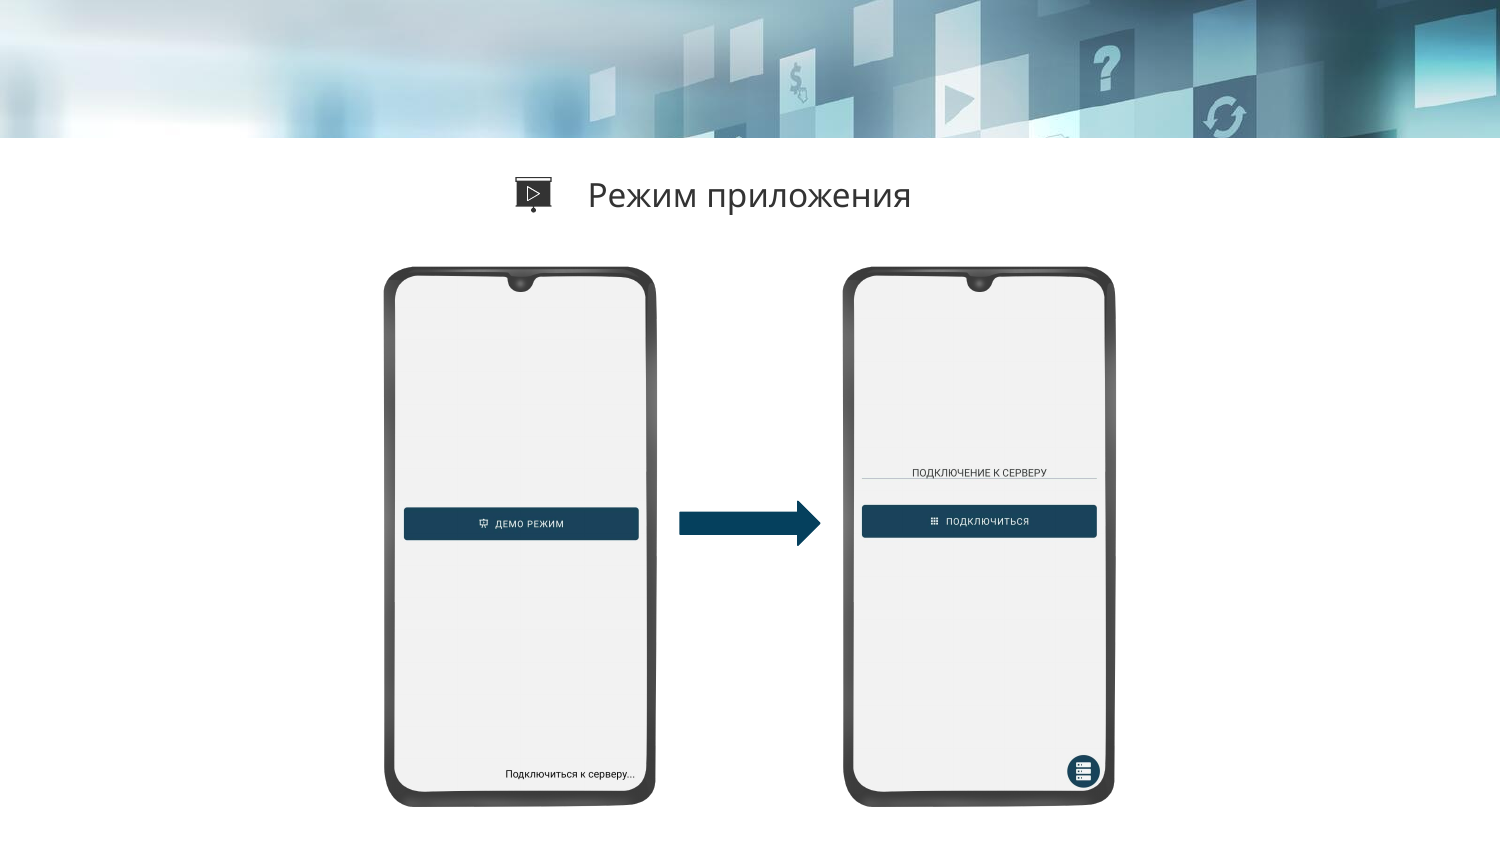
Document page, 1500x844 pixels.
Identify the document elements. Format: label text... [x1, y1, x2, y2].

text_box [835, 251, 1123, 826]
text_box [377, 251, 665, 826]
text_box Режим приложения [0, 159, 1500, 230]
text_box [680, 501, 820, 546]
picture [0, 0, 1500, 139]
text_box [515, 176, 552, 213]
